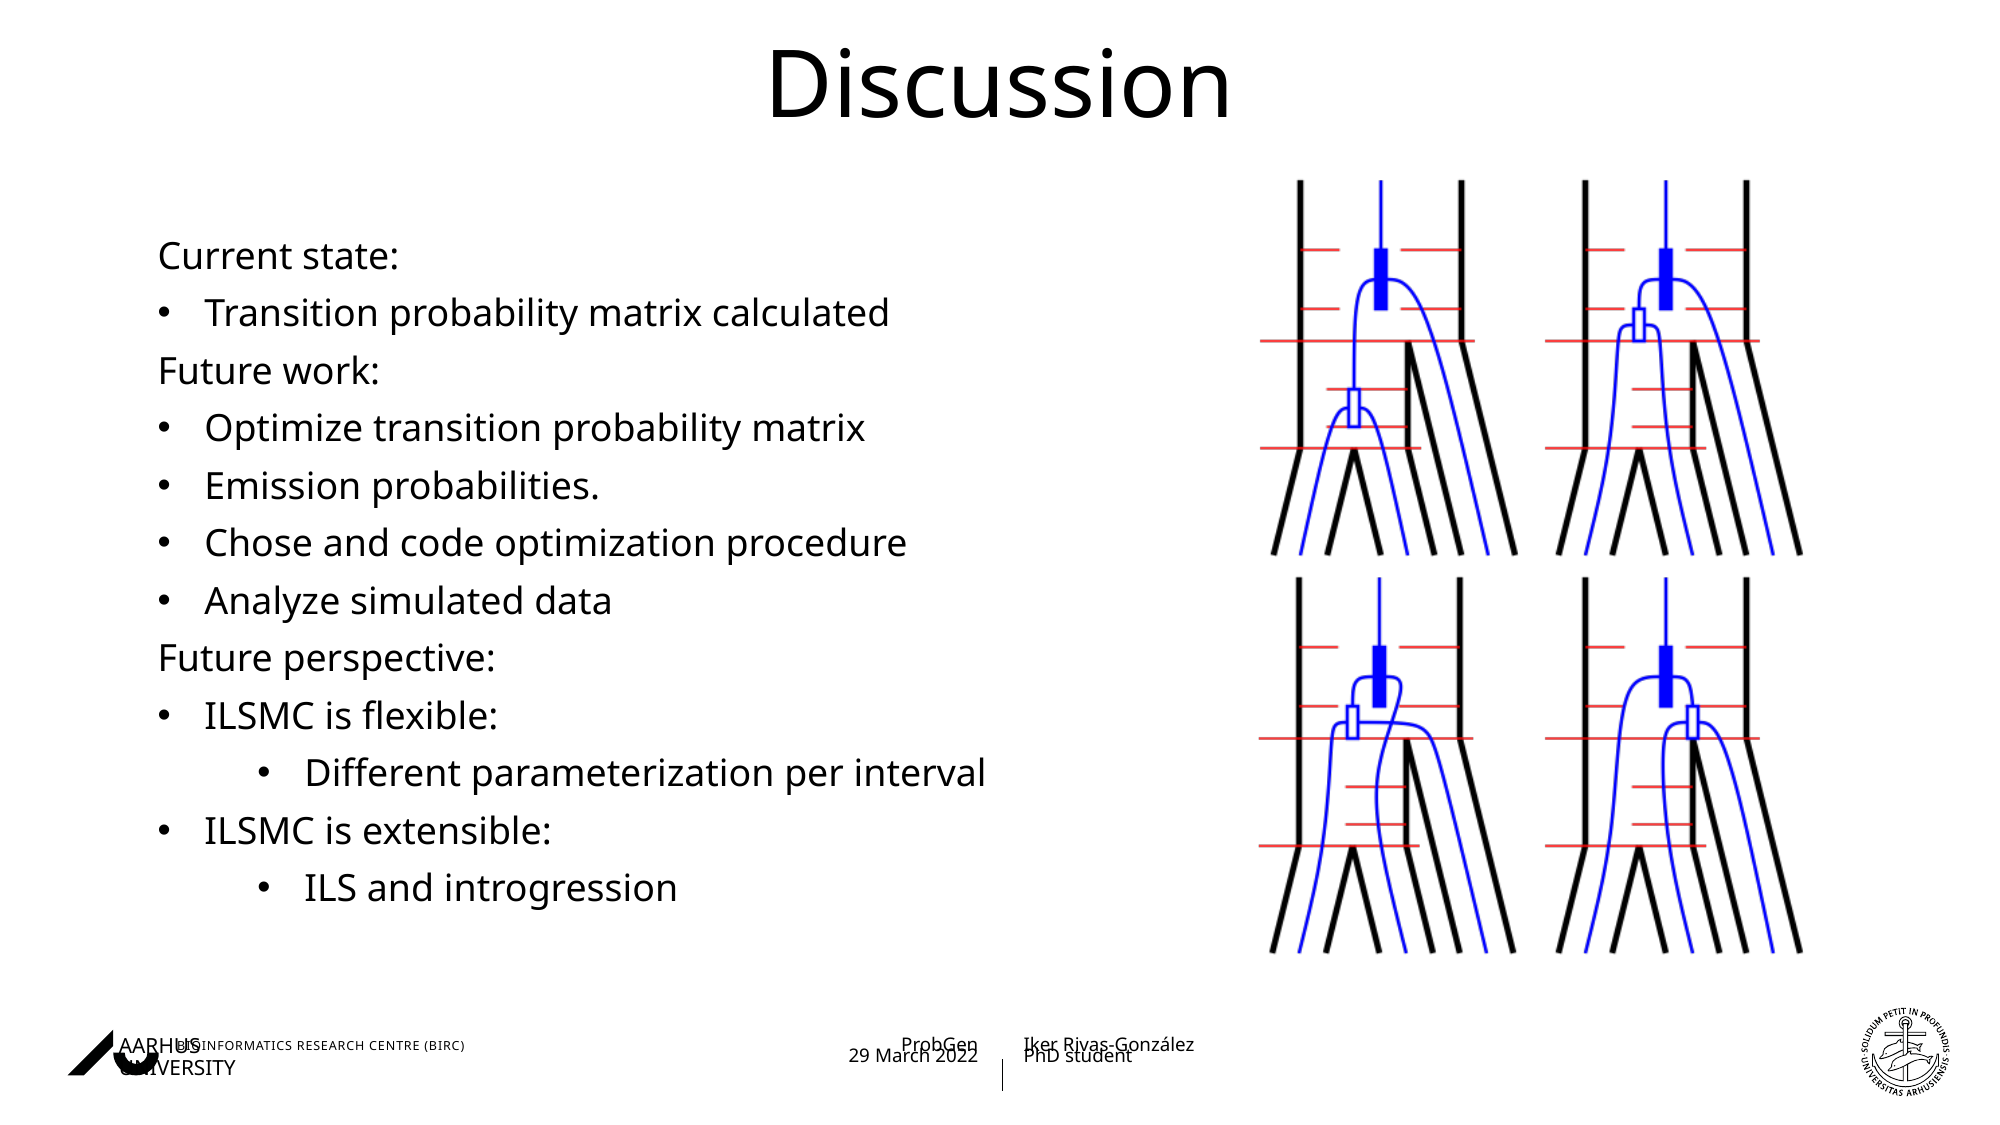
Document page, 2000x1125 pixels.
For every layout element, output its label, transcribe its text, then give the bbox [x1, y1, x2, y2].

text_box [1124, 99, 1948, 1034]
text_box Current state: Transition probability matrix calculated Future work: Optimize transition probability matrix Emission probabilities. Chose and code optimization procedure Analyze simulated data Future perspective: ILSMC is flexible: Different parameterization per interval ILSMC is extensible: ILS and introgression [157, 231, 988, 910]
title Discussion [51, 37, 1948, 162]
